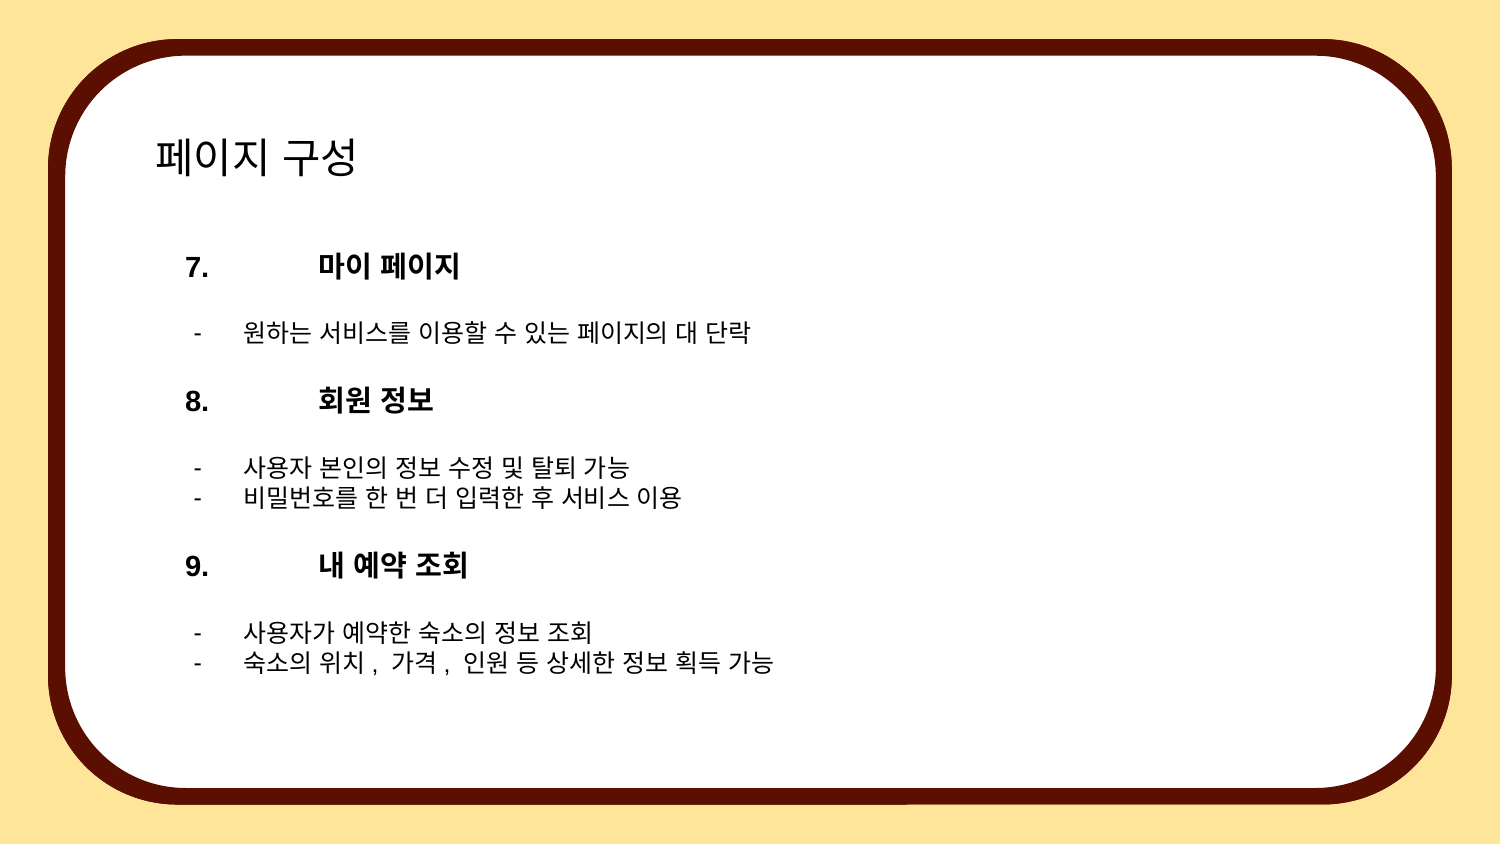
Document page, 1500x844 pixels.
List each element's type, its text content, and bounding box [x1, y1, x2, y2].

text_box 페이지 구성 [140, 117, 467, 198]
text_box [62, 53, 1439, 791]
text_box [50, 41, 1450, 803]
text_box 7. 마이 페이지 원하는 서비스를 이용할 수 있는 페이지의 대 단락 8. 회원 정보 사용자 본인의 정보 수정 및 탈퇴 가능 비밀번호를 한 번 더 입력한 후 서비스 이용 9. 내 예약 조회 사용자가 예약한 숙소의 정보 조회 숙소의 위치, 가격, 인원 등 상세한 정보 획득 가능 [153, 232, 1224, 693]
